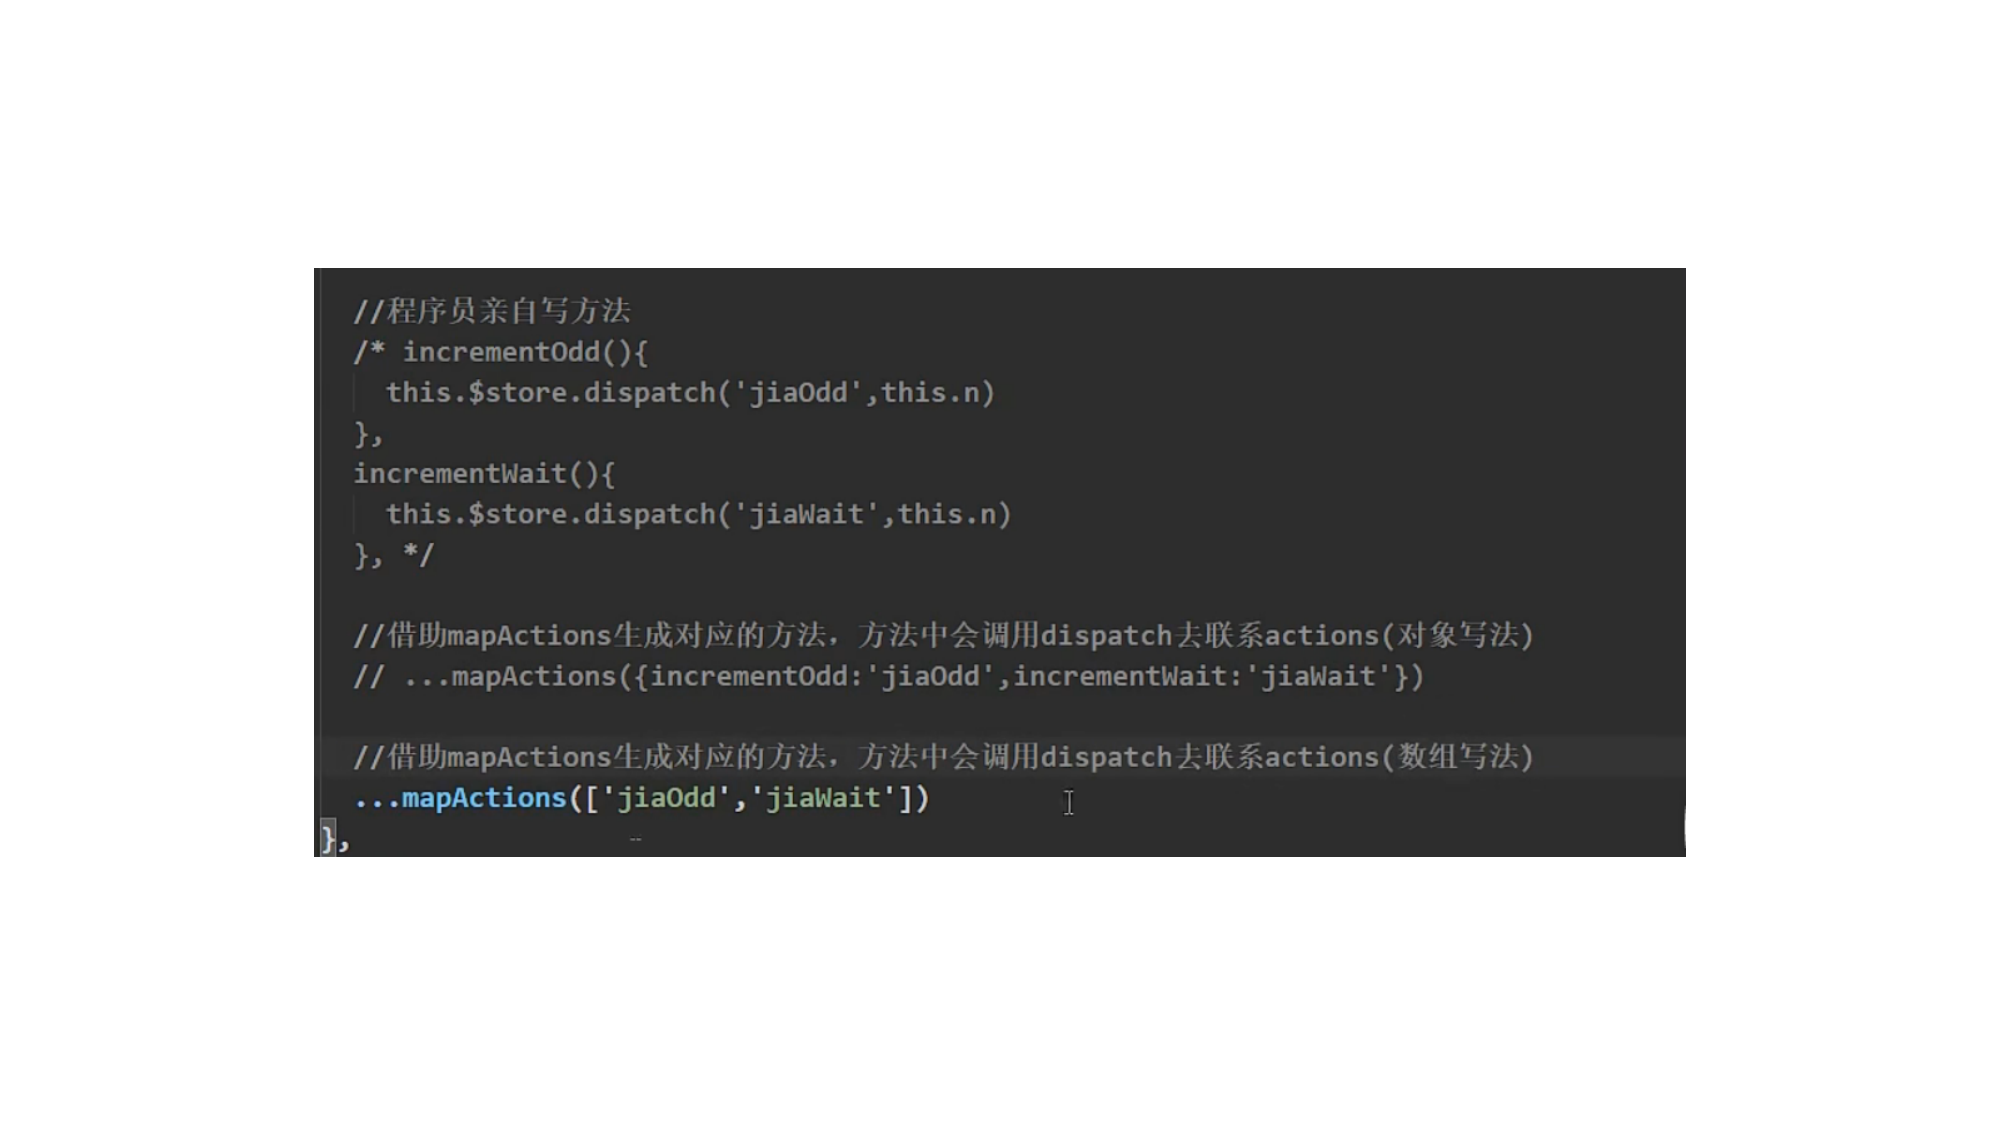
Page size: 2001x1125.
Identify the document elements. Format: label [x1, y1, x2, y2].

picture [314, 268, 1686, 857]
